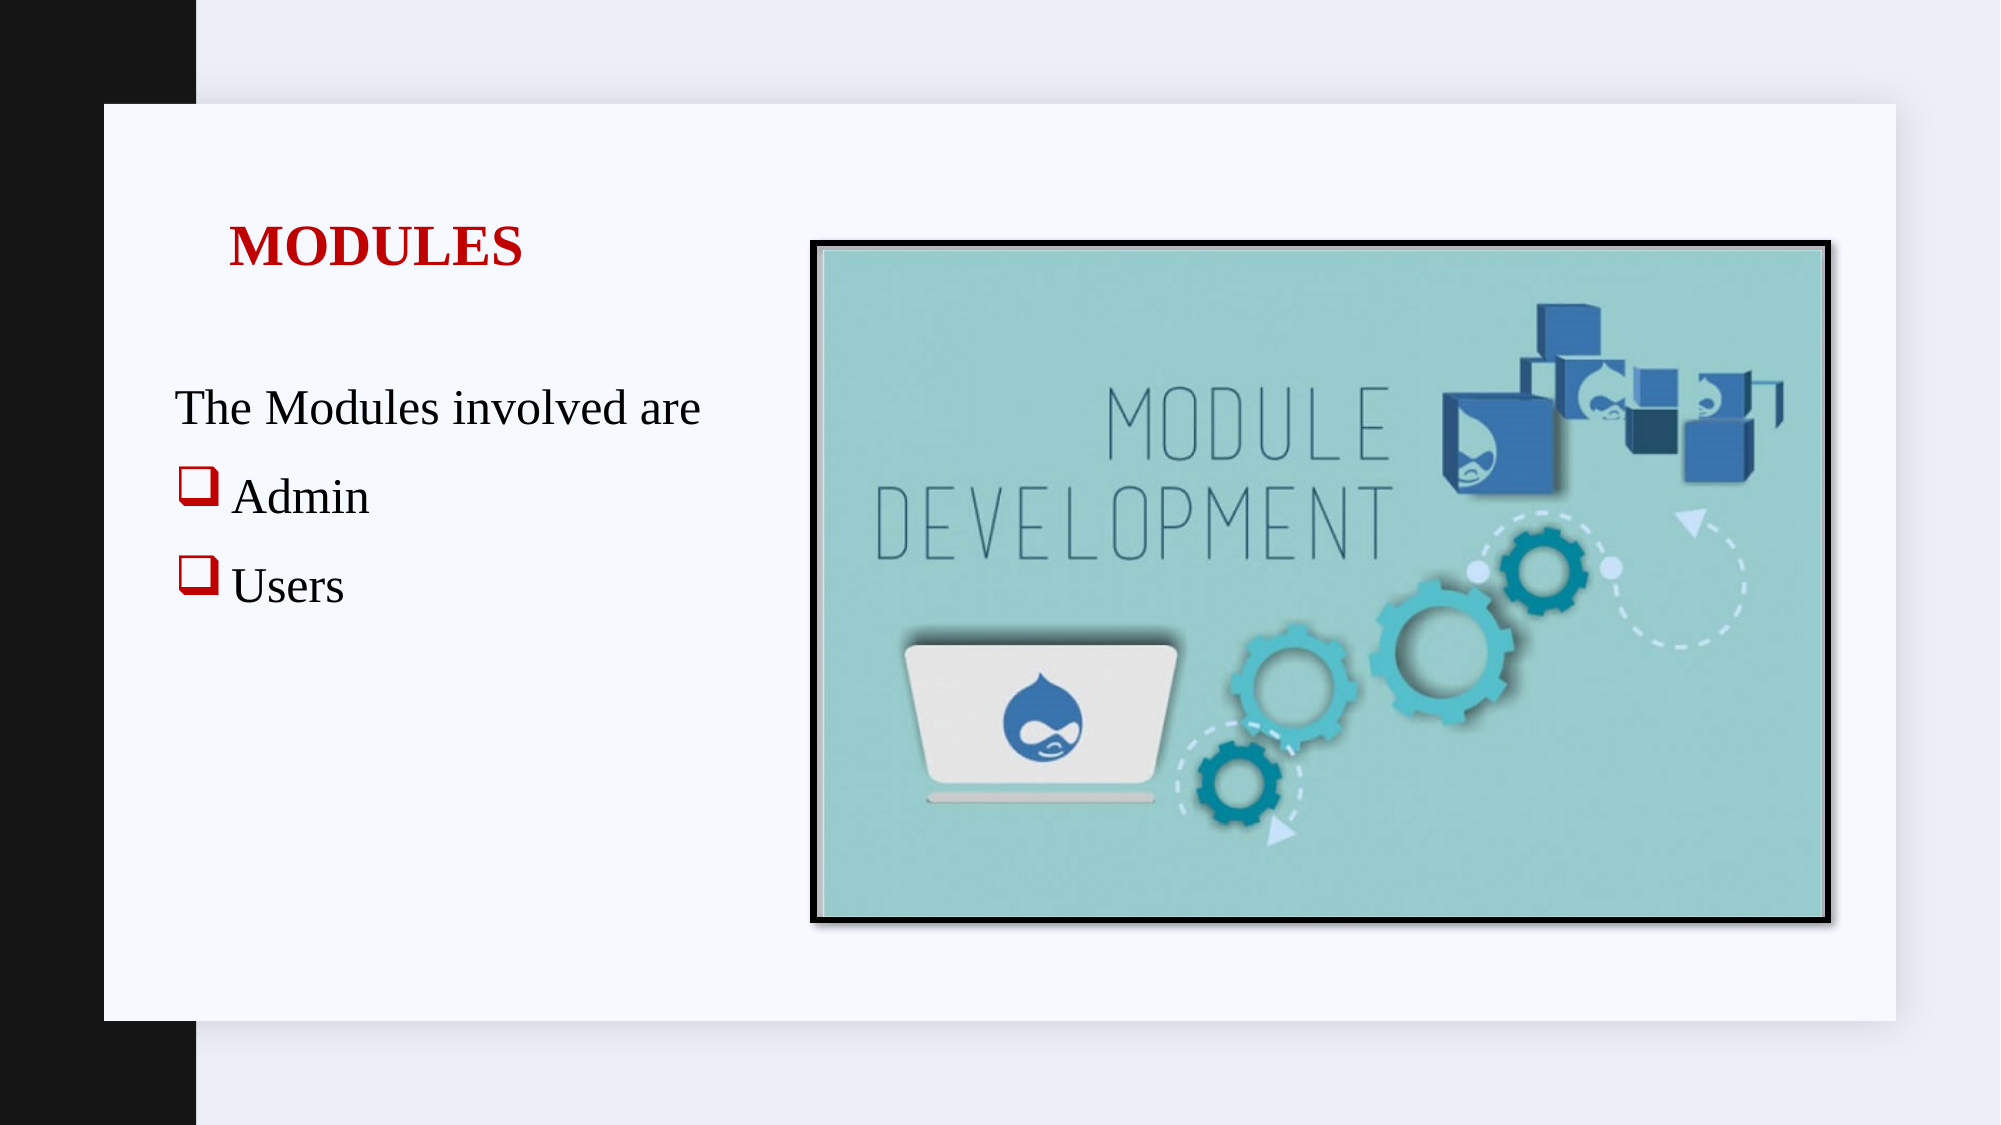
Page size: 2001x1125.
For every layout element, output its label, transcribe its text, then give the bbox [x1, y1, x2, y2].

text_box MODULES [214, 199, 1215, 285]
picture [816, 245, 1826, 918]
list The Modules involved are Admin Users [174, 366, 857, 963]
